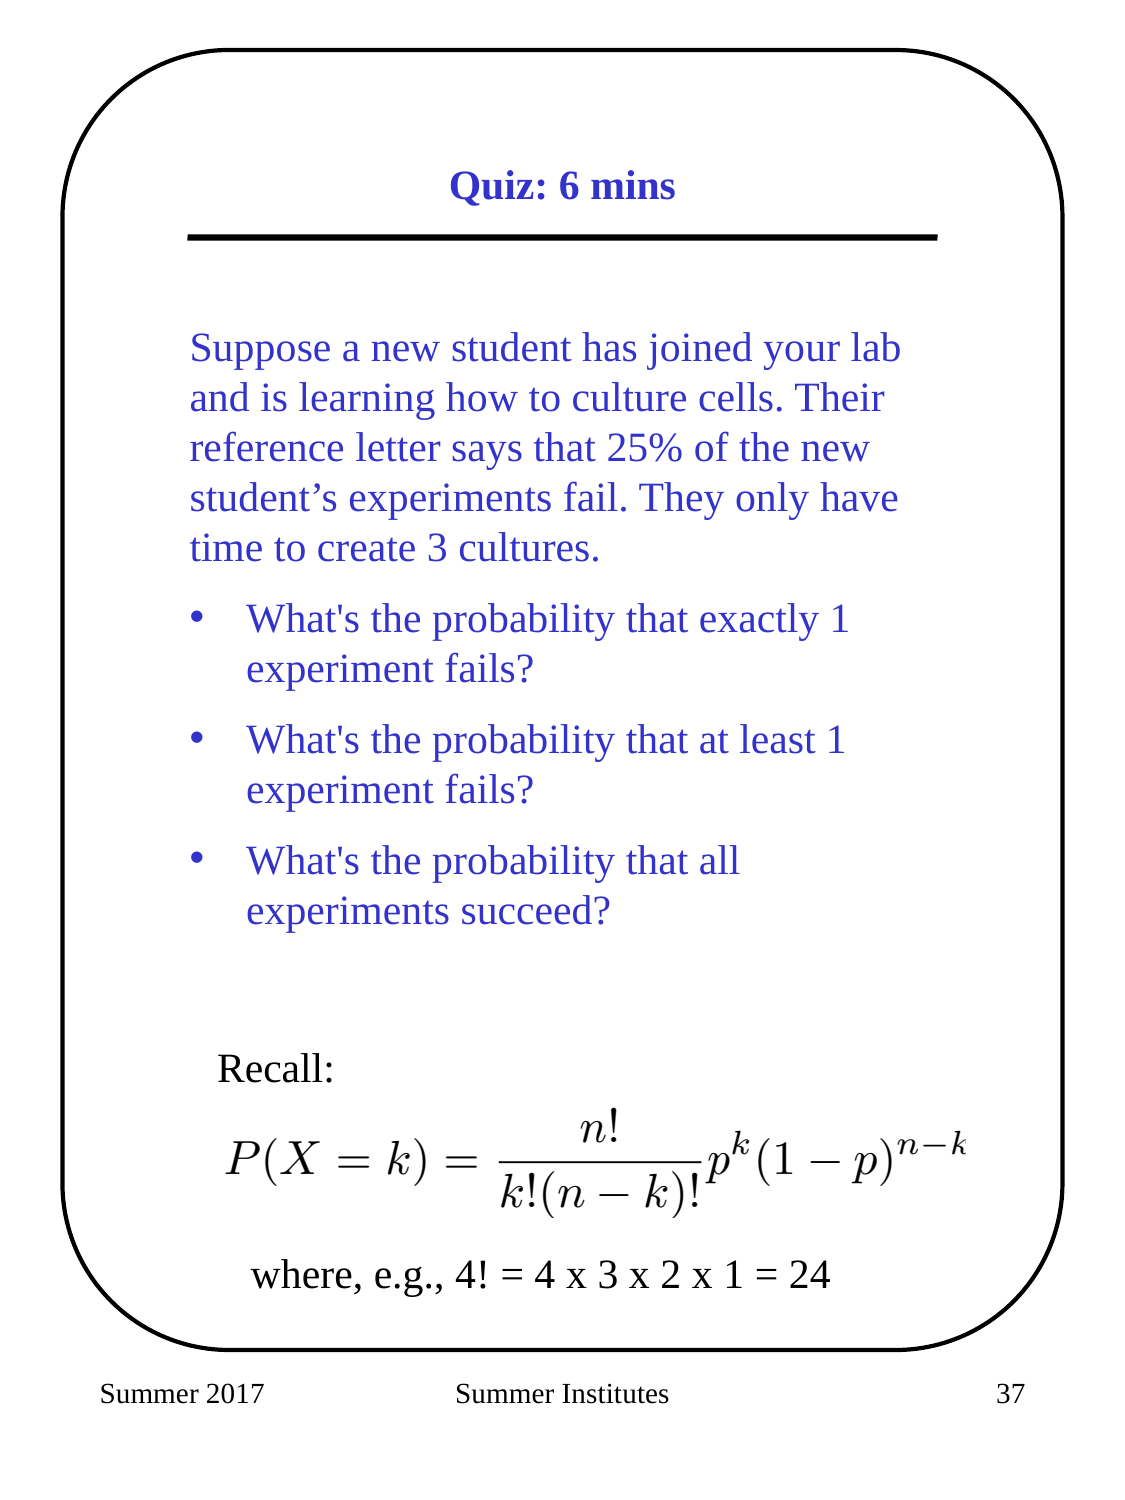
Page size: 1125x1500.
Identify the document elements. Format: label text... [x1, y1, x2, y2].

text_box Recall: [202, 1033, 350, 1099]
text_box Quiz: 6 mins [224, 150, 900, 215]
picture [224, 1107, 966, 1219]
text_box Suppose a new student has joined your lab and is learning how to culture cells. Their reference letter says that 25% of the new student’s experiments fail. They only have time to create 3 cultures. What's the probability that exactly 1 experiment fails? What's the probability that at least 1 experiment fails? What's the probability that all experiments succeed? [174, 312, 938, 940]
slide_number 65 [806, 1366, 1041, 1467]
slide_number Summer 2017 [84, 1366, 319, 1467]
text_box where, e.g., 4! = 4 x 3 x 2 x 1 = 24 [235, 1239, 847, 1305]
footer Summer Institutes [384, 1366, 741, 1467]
